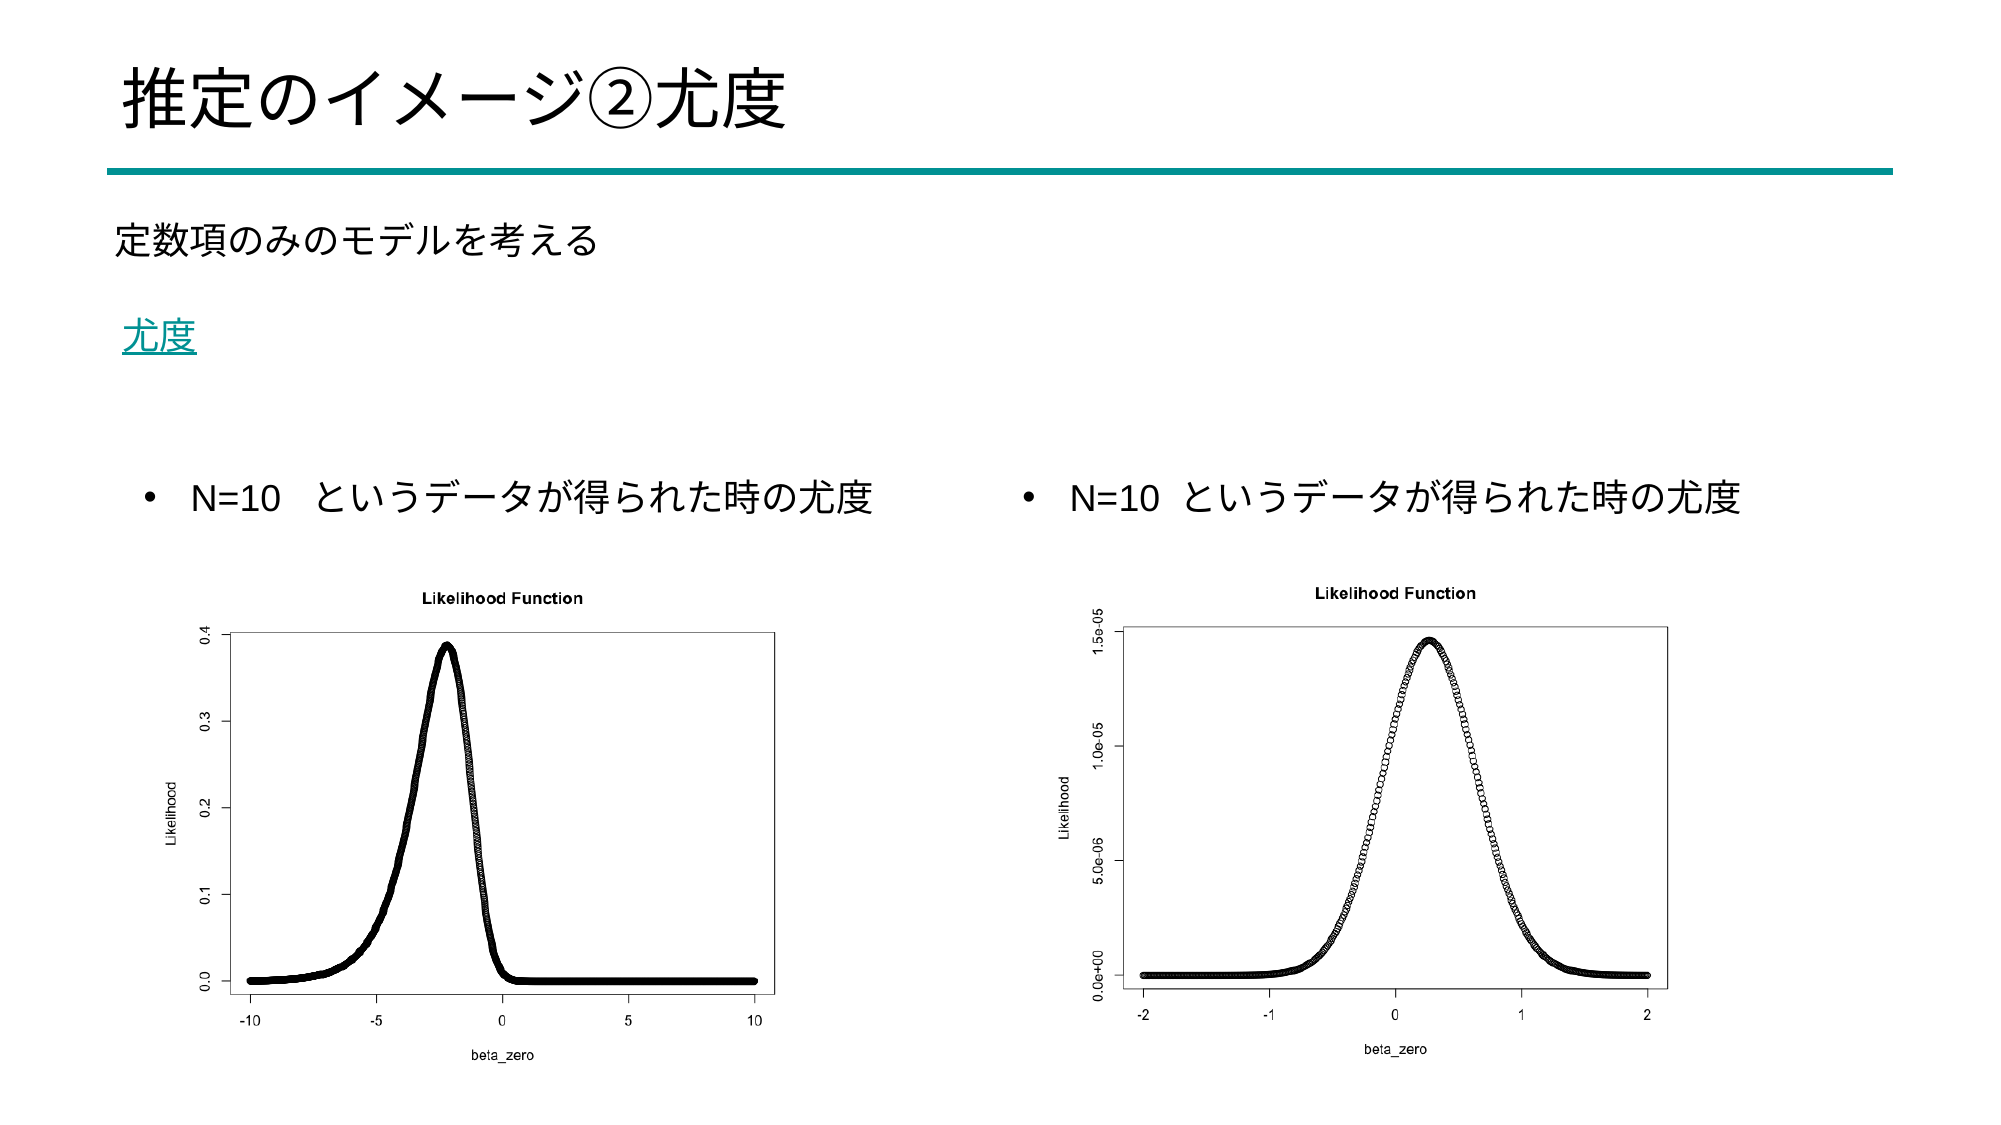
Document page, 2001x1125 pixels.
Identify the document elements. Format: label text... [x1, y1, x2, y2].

picture [160, 562, 810, 1081]
text_box 推定のイメージ②尤度 [107, 49, 1145, 145]
text_box 尤度 [107, 304, 213, 365]
picture [1053, 557, 1703, 1075]
text_box 定数項のみのモデルを考える [100, 209, 617, 270]
